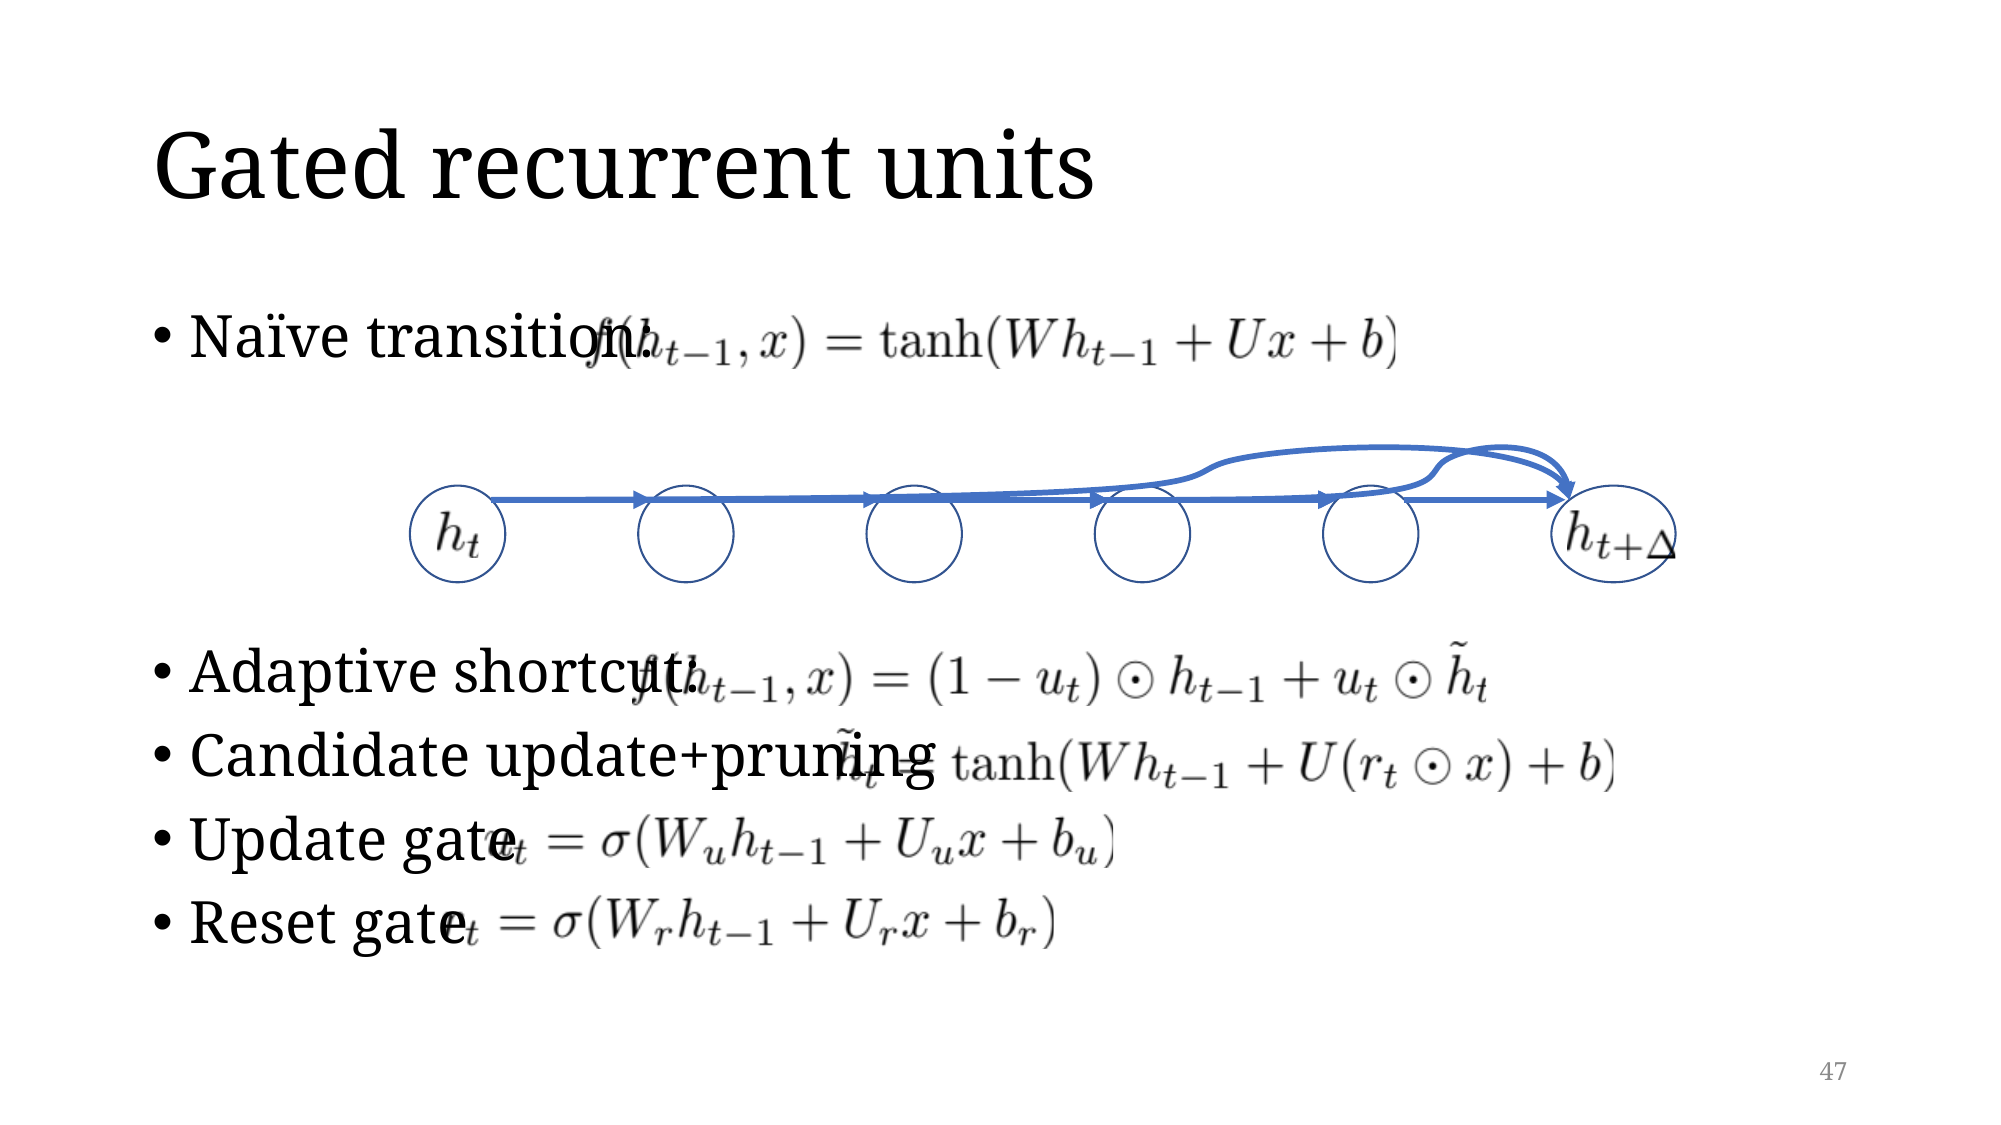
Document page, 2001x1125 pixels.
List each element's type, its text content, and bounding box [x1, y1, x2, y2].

picture [483, 813, 1114, 868]
picture [917, 314, 1030, 369]
picture [1567, 509, 1676, 560]
text_box [1375, 493, 1420, 584]
text_box [1550, 484, 1668, 584]
text_box [865, 503, 914, 584]
picture [803, 314, 914, 369]
picture [441, 894, 1054, 949]
text_box [637, 503, 685, 584]
text_box [1375, 484, 1388, 489]
picture [836, 727, 1614, 792]
text_box [1110, 487, 1175, 497]
picture [1033, 314, 1372, 369]
slide_number 47 [1412, 1042, 1863, 1103]
picture [1375, 314, 1396, 369]
picture [688, 314, 799, 369]
list Naïve transition: Adaptive shortcut: Candidate update+pruning Update gate Reset gate [137, 299, 1030, 1014]
text_box [1322, 497, 1372, 584]
text_box [654, 484, 685, 496]
text_box [1345, 484, 1372, 492]
text_box [885, 484, 914, 494]
picture [632, 640, 1487, 706]
text_box [1093, 503, 1192, 584]
title Gated recurrent units [1033, 59, 1863, 278]
text_box [917, 503, 963, 584]
text_box [917, 484, 941, 493]
picture [436, 509, 479, 558]
list Naïve transition: Adaptive shortcut: Candidate update+pruning Update gate Reset gate [1033, 299, 1863, 1014]
text_box [408, 484, 507, 584]
text_box [688, 503, 735, 584]
picture [584, 314, 685, 369]
title Gated recurrent units [137, 59, 1030, 278]
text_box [799, 191, 803, 640]
text_box [688, 484, 718, 496]
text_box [799, 706, 803, 809]
